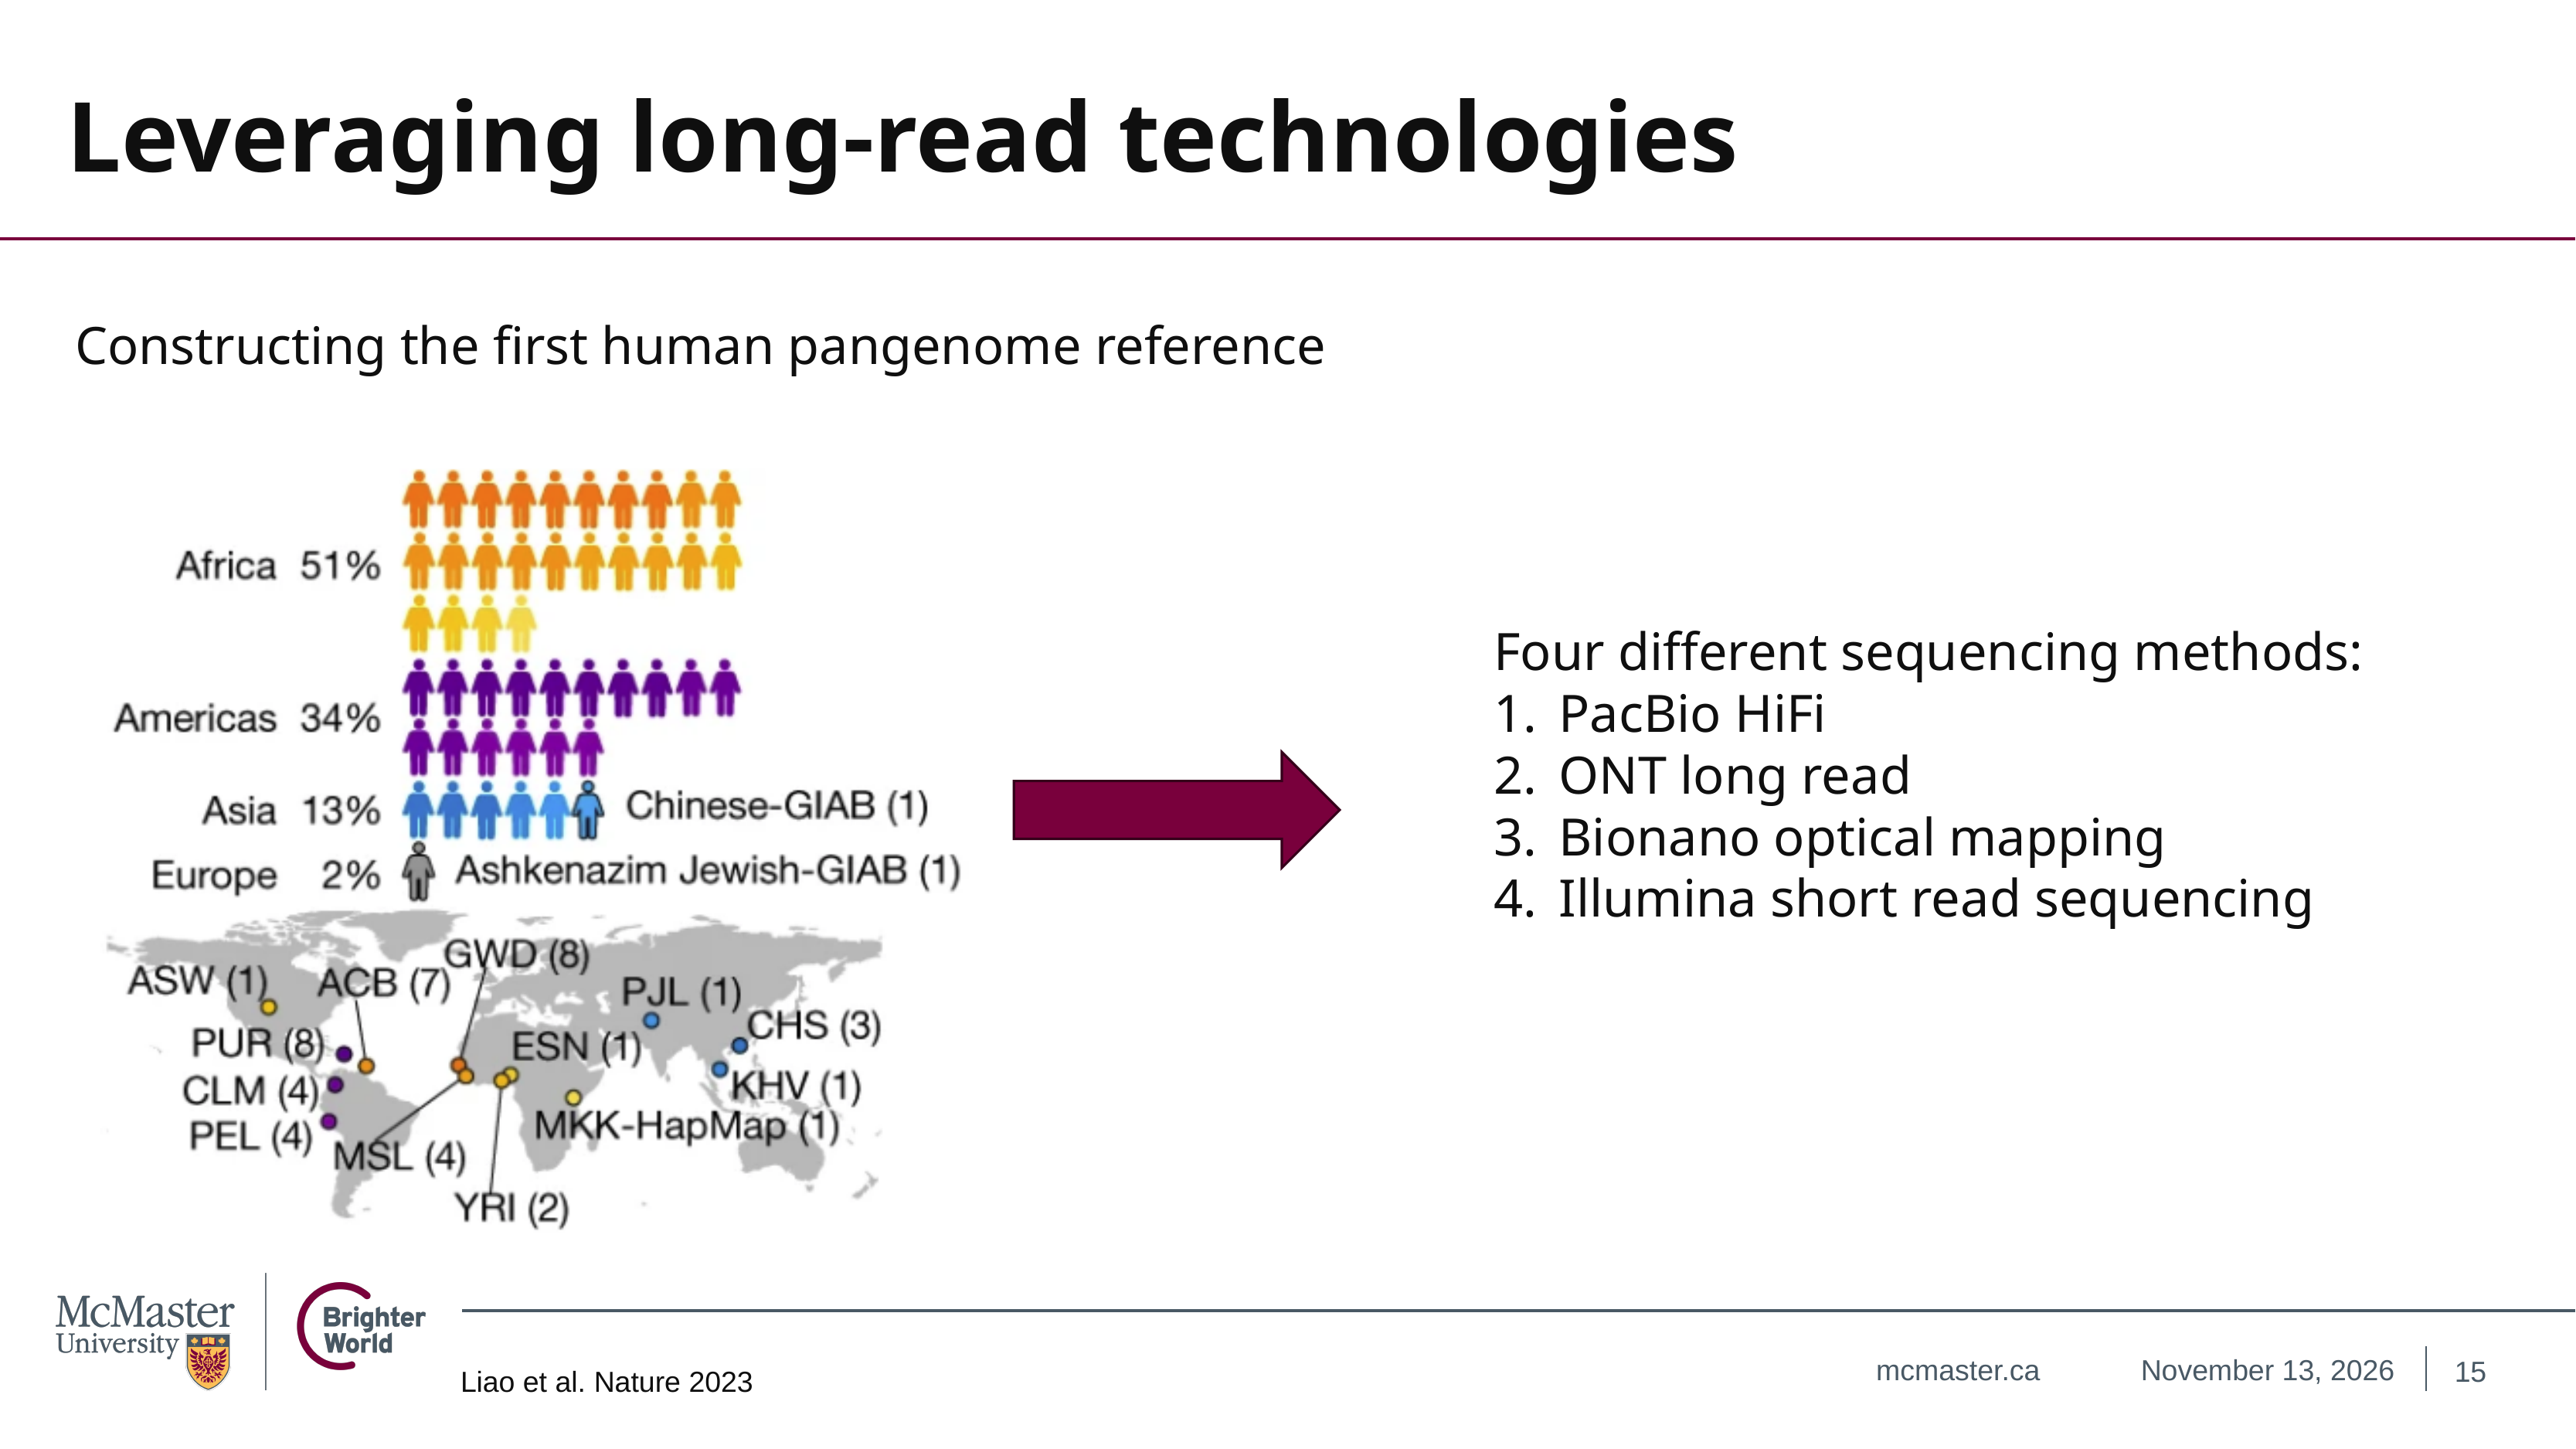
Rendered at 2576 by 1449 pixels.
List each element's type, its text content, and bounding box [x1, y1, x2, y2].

slide_number 15 [2442, 1346, 2540, 1395]
picture [56, 1273, 426, 1391]
title Leveraging long-read technologies [55, 58, 2520, 152]
picture [90, 430, 970, 1250]
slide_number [2080, 1346, 2407, 1391]
text_box Constructing the first human pangenome reference [63, 307, 1965, 380]
text_box Liao et al. Nature 2023 [449, 1357, 765, 1403]
text_box [1012, 749, 1342, 871]
text_box Four different sequencing methods: PacBio HiFi ONT long read Bionano optical mapping Illumina short read sequencing [1482, 613, 2507, 934]
